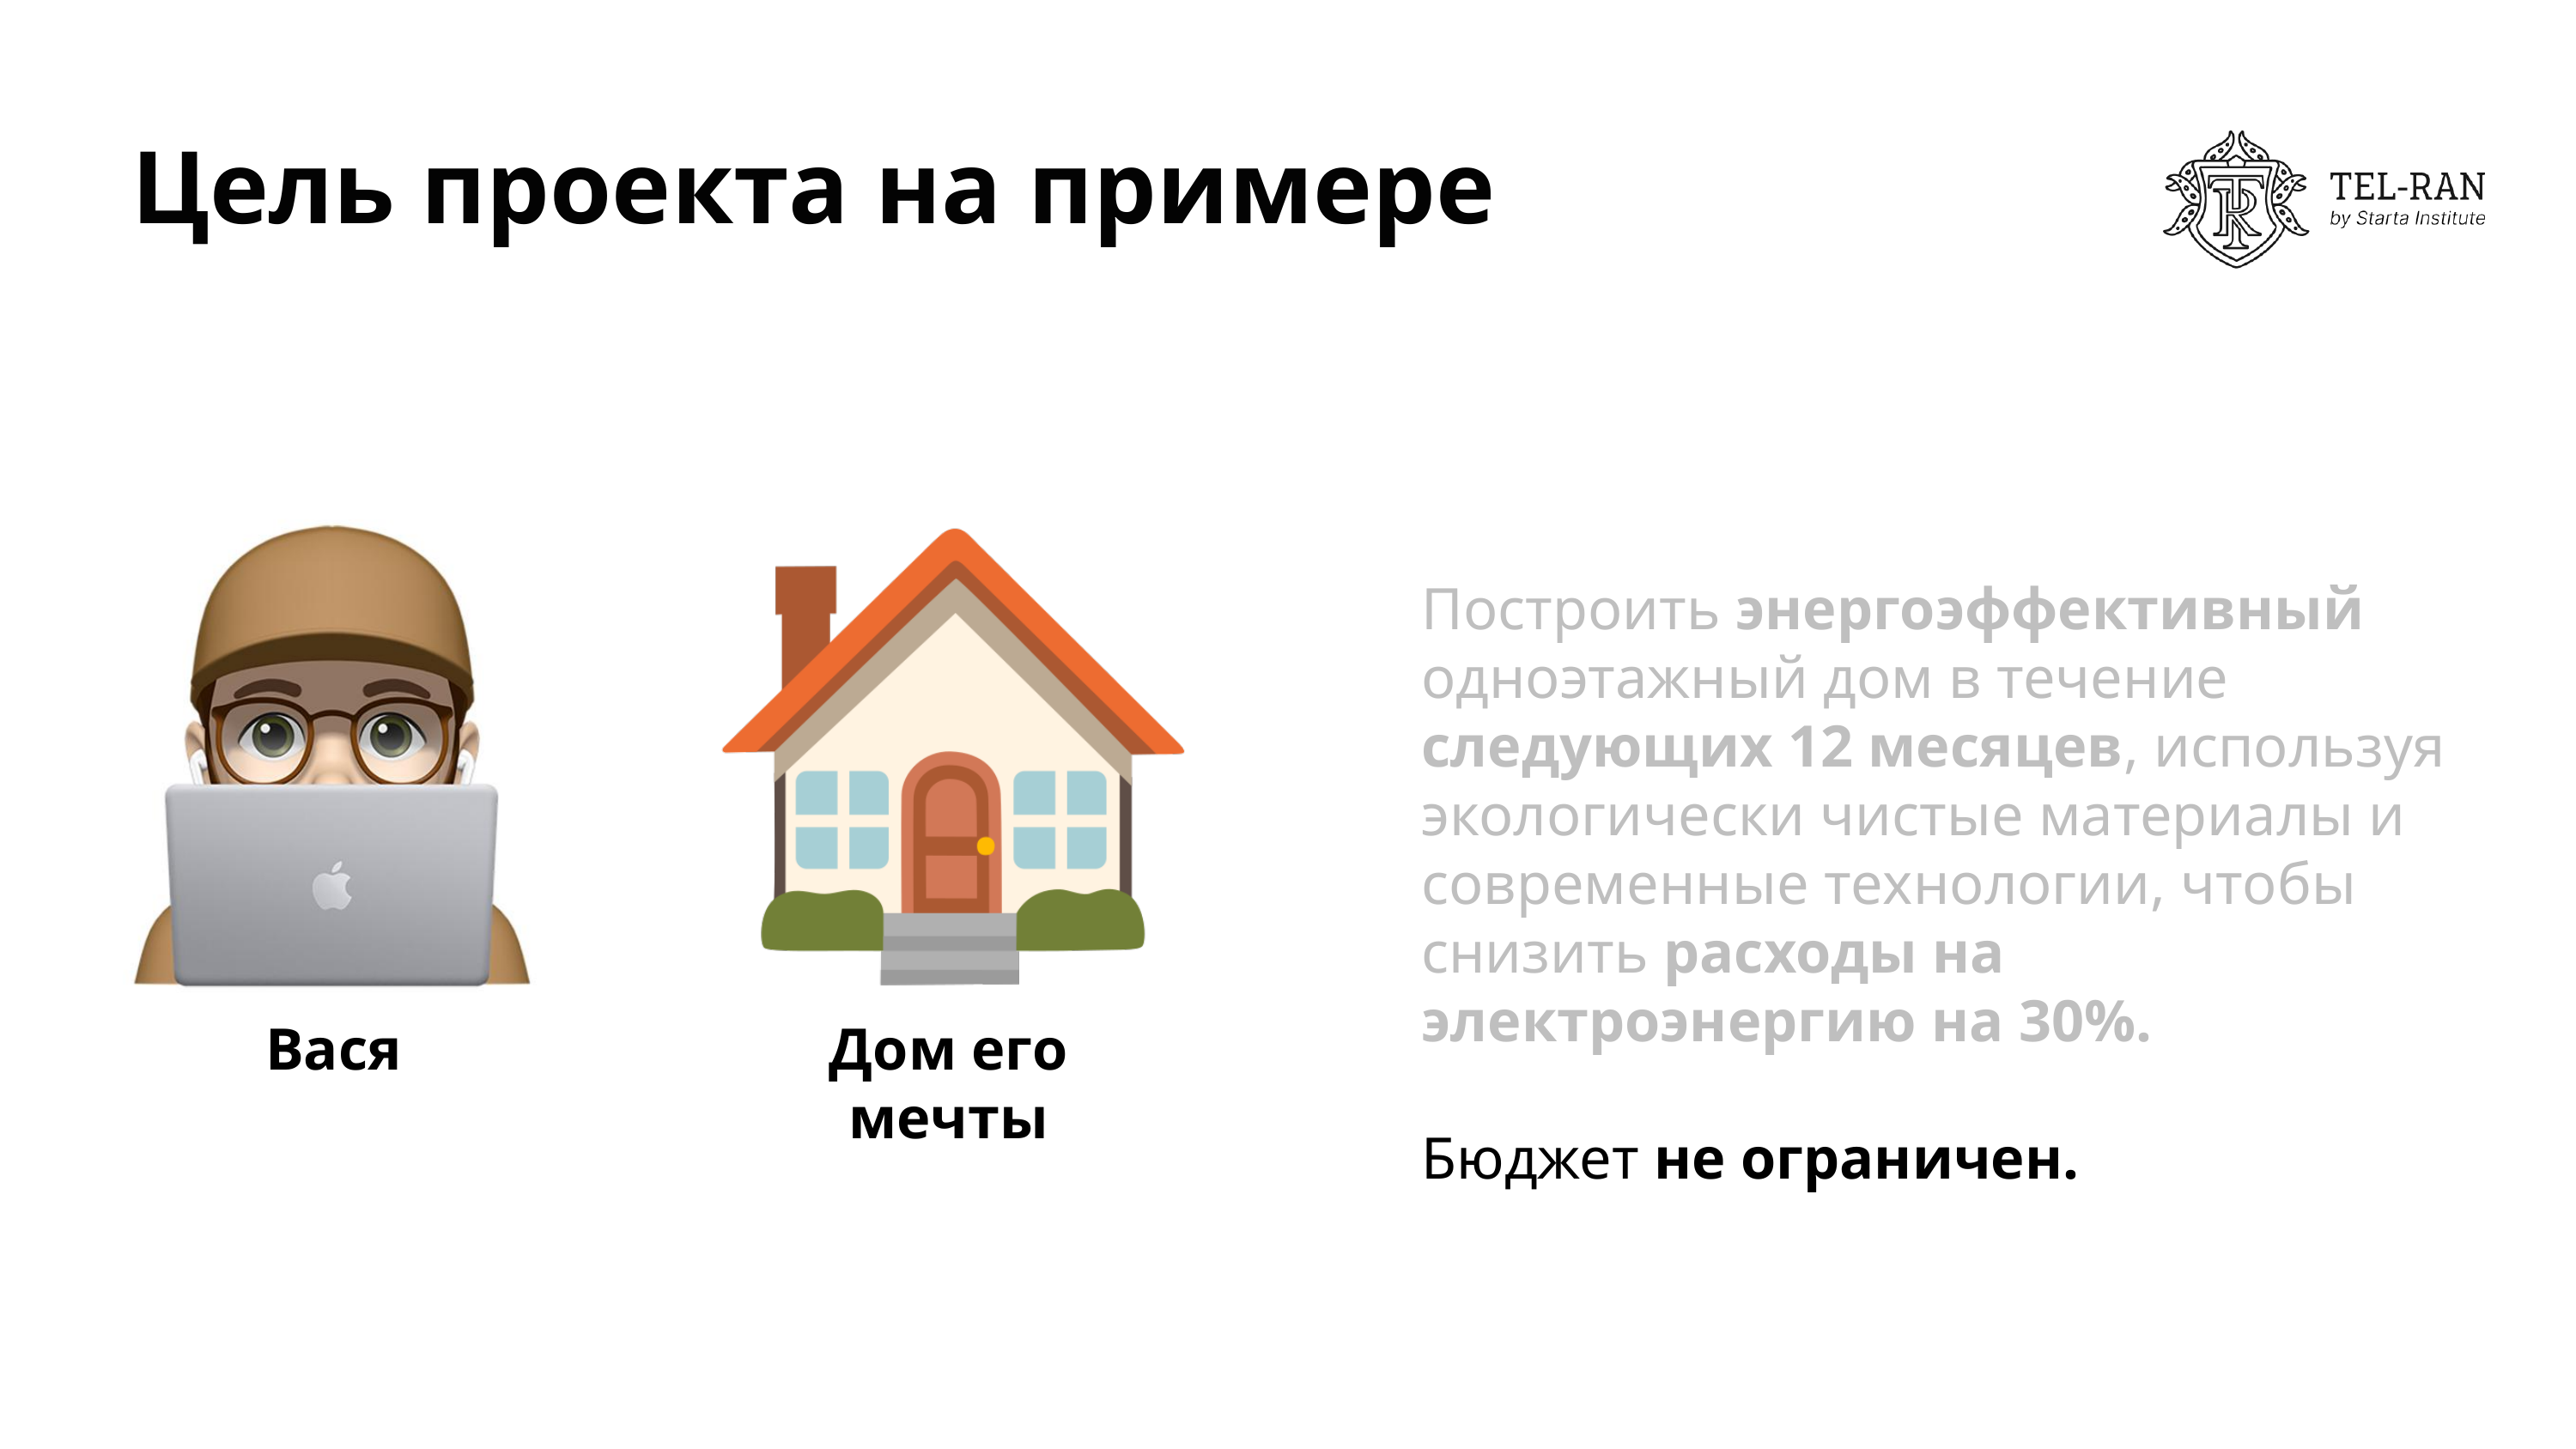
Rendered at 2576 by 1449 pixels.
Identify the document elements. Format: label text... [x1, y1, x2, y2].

text_box Цель проекта на примере [131, 136, 1855, 302]
text_box Построить энергоэффективный одноэтажный дом в течение следующих 12 месяцев, используя экологически чистые материалы и современные технологии, чтобы снизить расходы на электроэнергию на 30%. Бюджет не ограничен. [1408, 567, 2489, 1197]
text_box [0, 505, 1200, 1064]
picture [2163, 130, 2485, 269]
